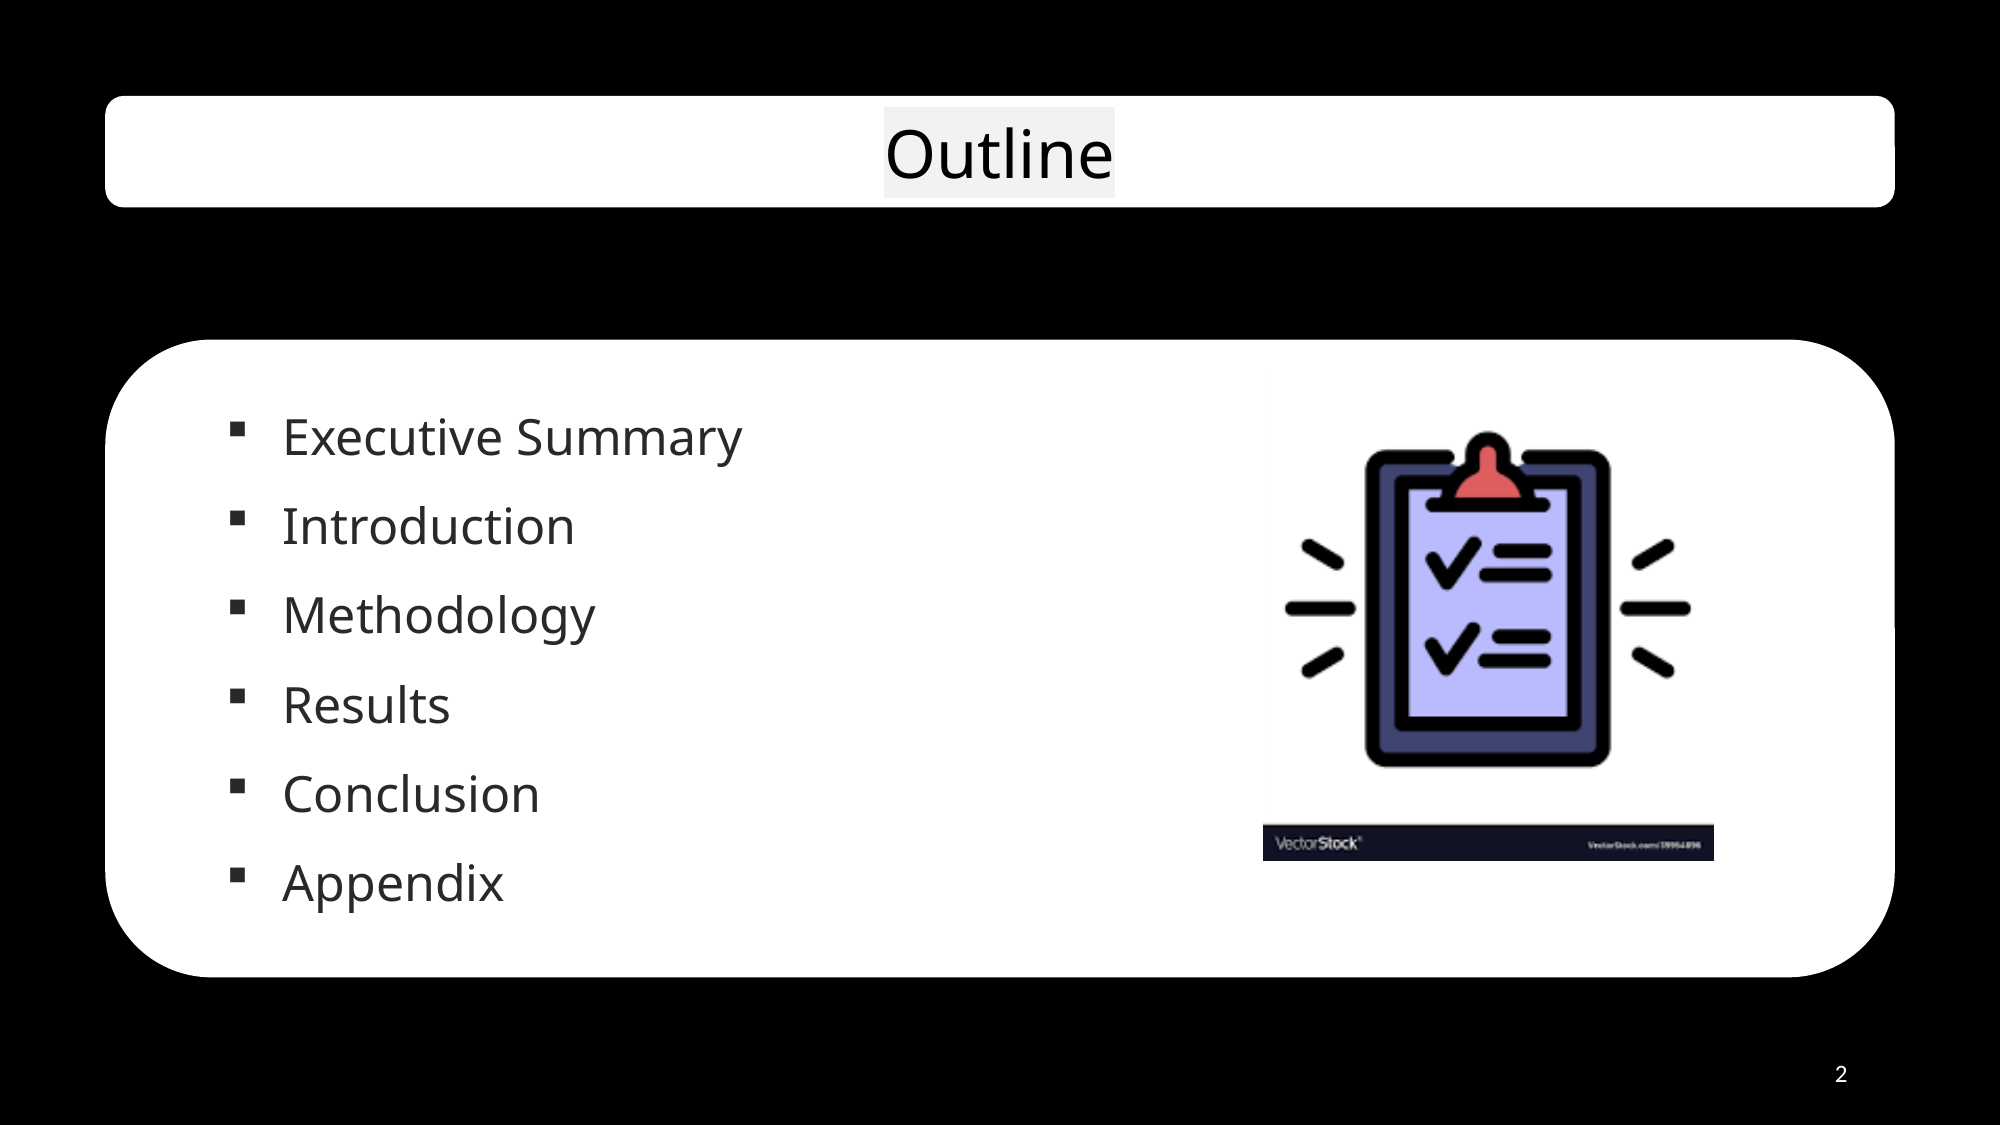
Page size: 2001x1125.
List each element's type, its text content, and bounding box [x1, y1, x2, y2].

text_box Outline [104, 94, 1896, 209]
slide_number 2 [1412, 1042, 1863, 1103]
picture [1263, 375, 1714, 861]
text_box Executive Summary Introduction Methodology Results Conclusion Appendix [104, 338, 1896, 979]
